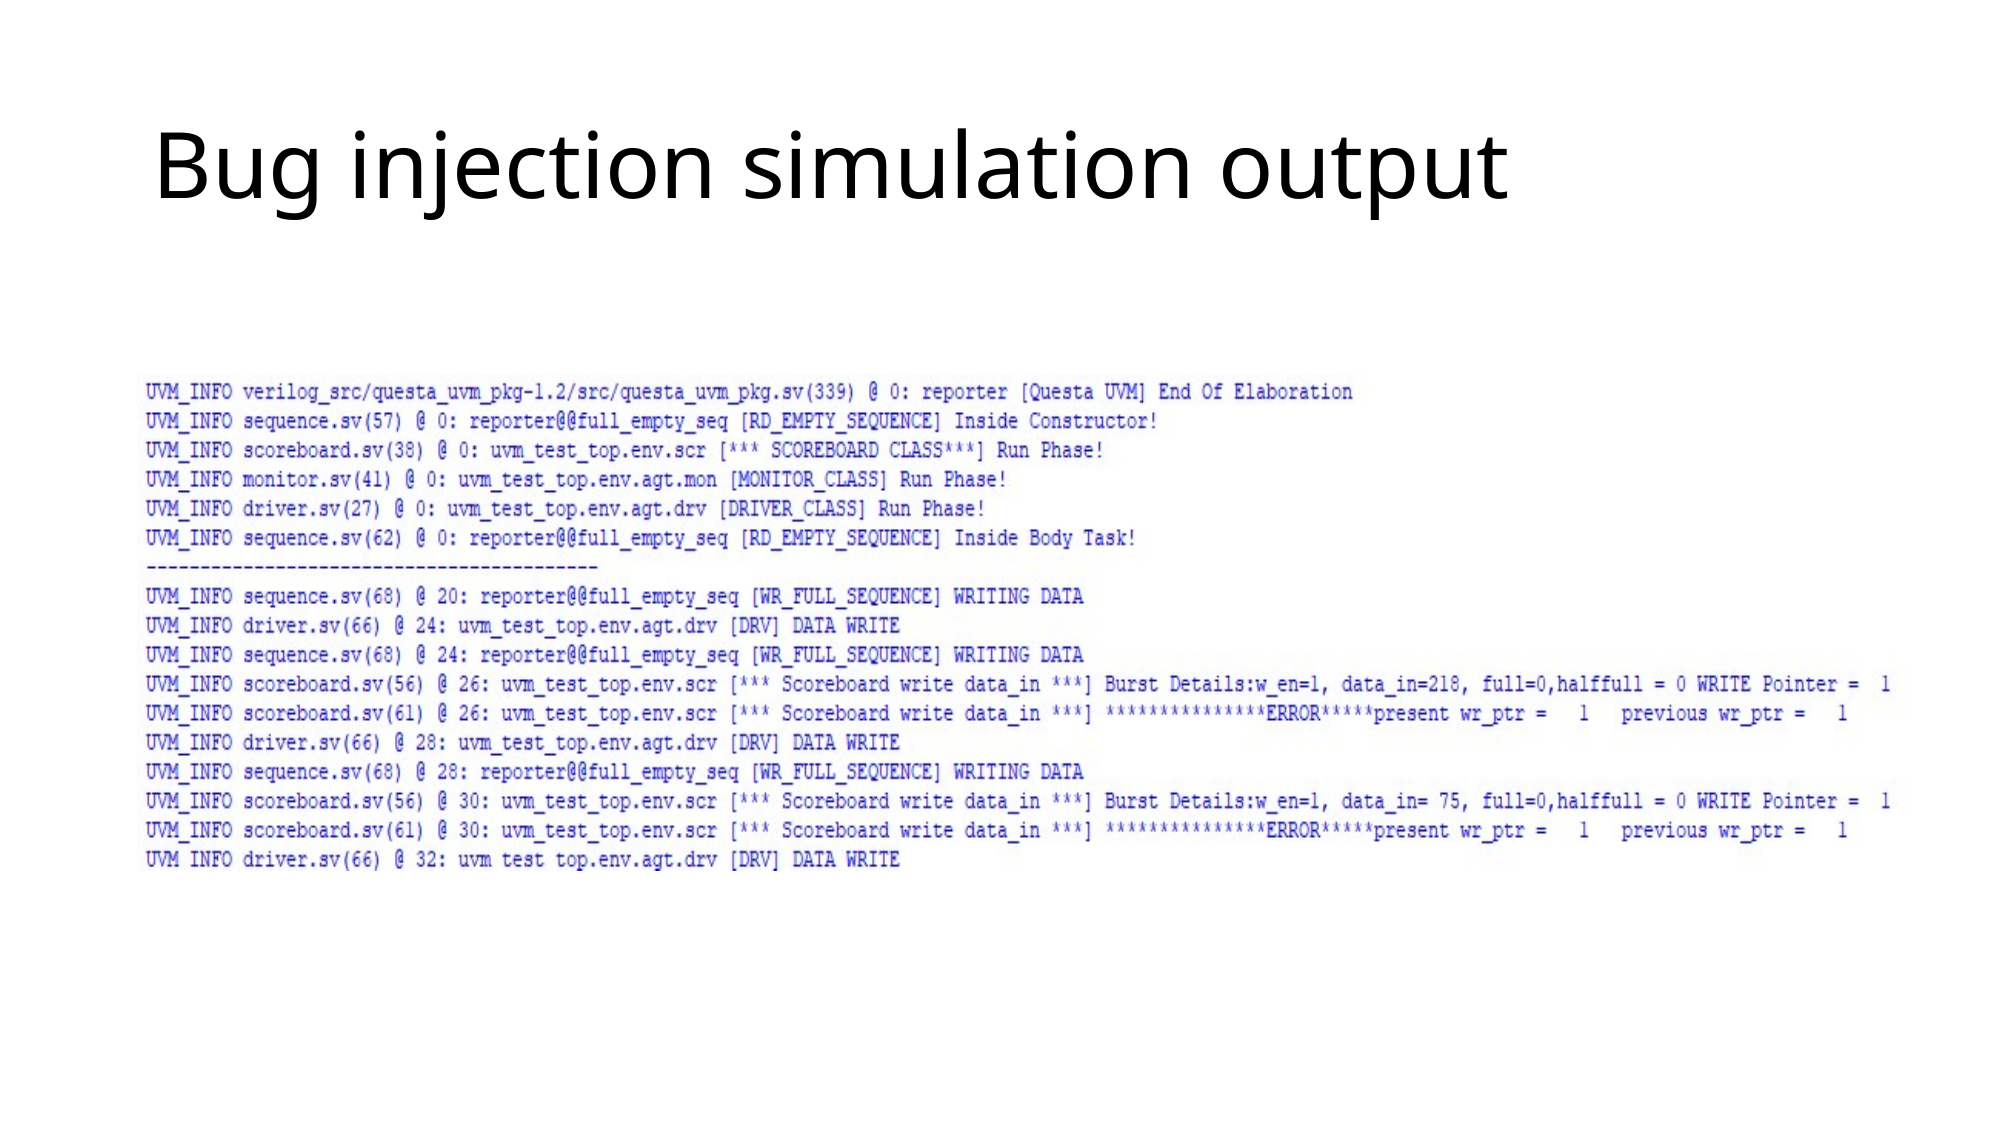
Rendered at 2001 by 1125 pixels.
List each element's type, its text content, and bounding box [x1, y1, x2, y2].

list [137, 374, 1973, 871]
title Bug injection simulation output [137, 59, 1863, 278]
